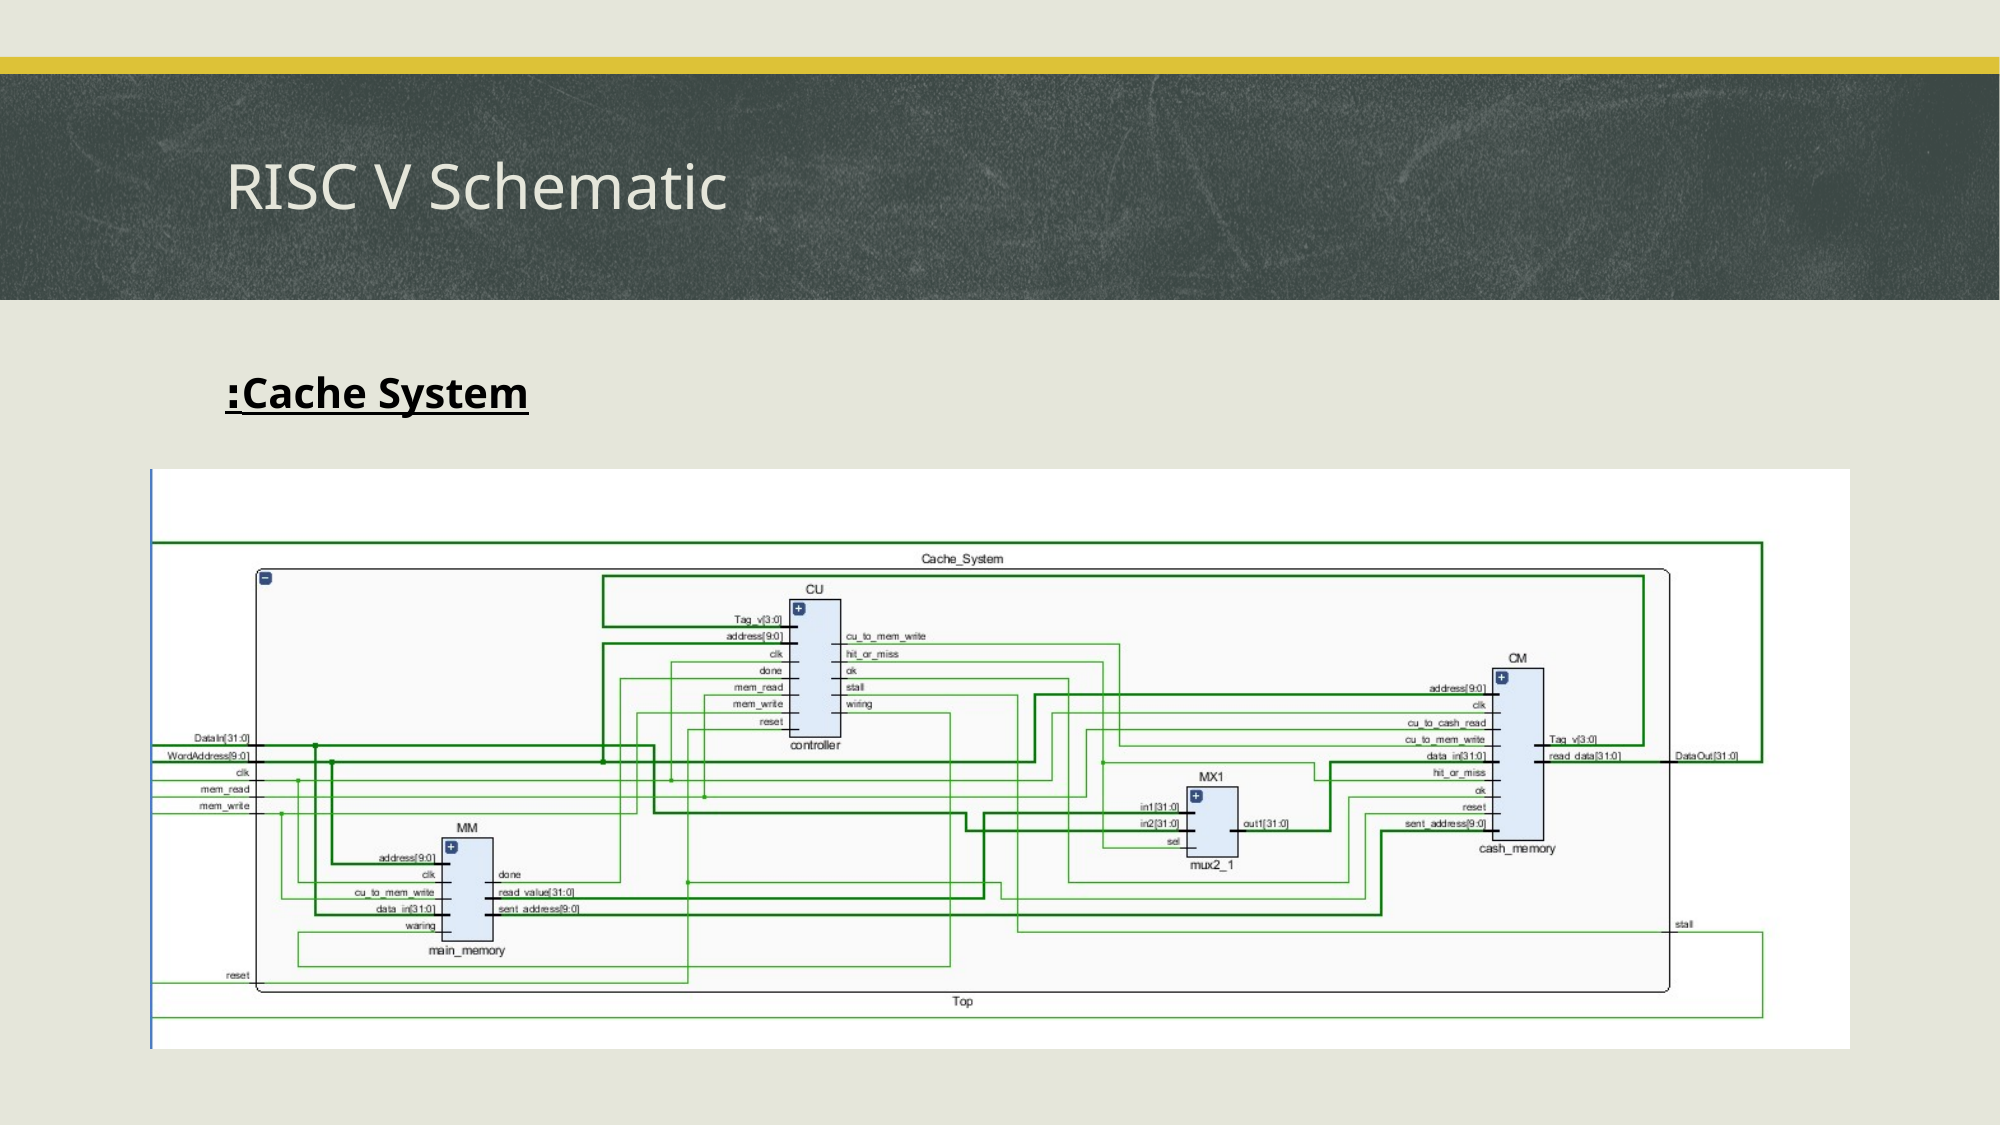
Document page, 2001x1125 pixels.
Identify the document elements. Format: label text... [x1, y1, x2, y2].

picture [150, 469, 1850, 1049]
list Cache System: [210, 359, 1790, 469]
picture [0, 74, 2000, 300]
title RISC V Schematic [210, 76, 1790, 300]
